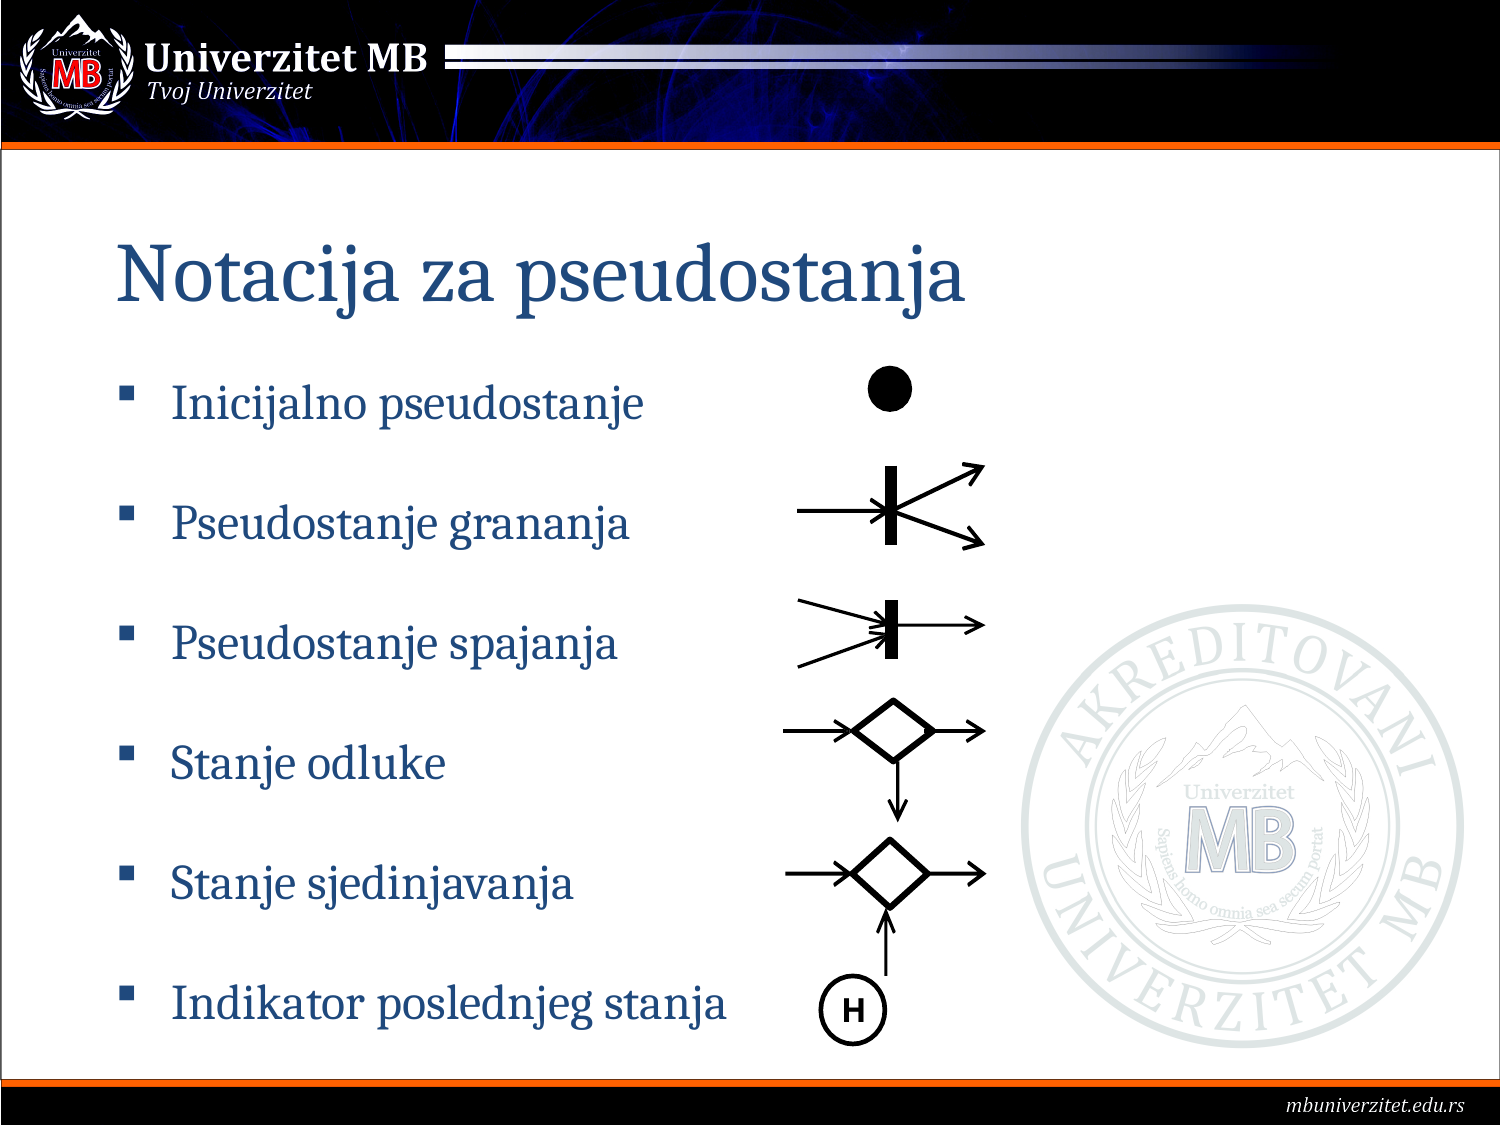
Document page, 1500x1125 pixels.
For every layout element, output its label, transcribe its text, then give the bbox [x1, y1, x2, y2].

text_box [867, 365, 913, 412]
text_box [782, 697, 987, 823]
picture [0, 0, 1500, 1125]
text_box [796, 461, 986, 551]
title Notacija za pseudostanja [100, 196, 1022, 338]
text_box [796, 598, 986, 669]
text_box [785, 836, 987, 977]
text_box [820, 975, 886, 1045]
subtitle Inicijalno pseudostanje Pseudostanje grananja Pseudostanje spajanja Stanje odluke Stanje sjedinjavanja Indikator poslednjeg stanja [100, 361, 1447, 1094]
